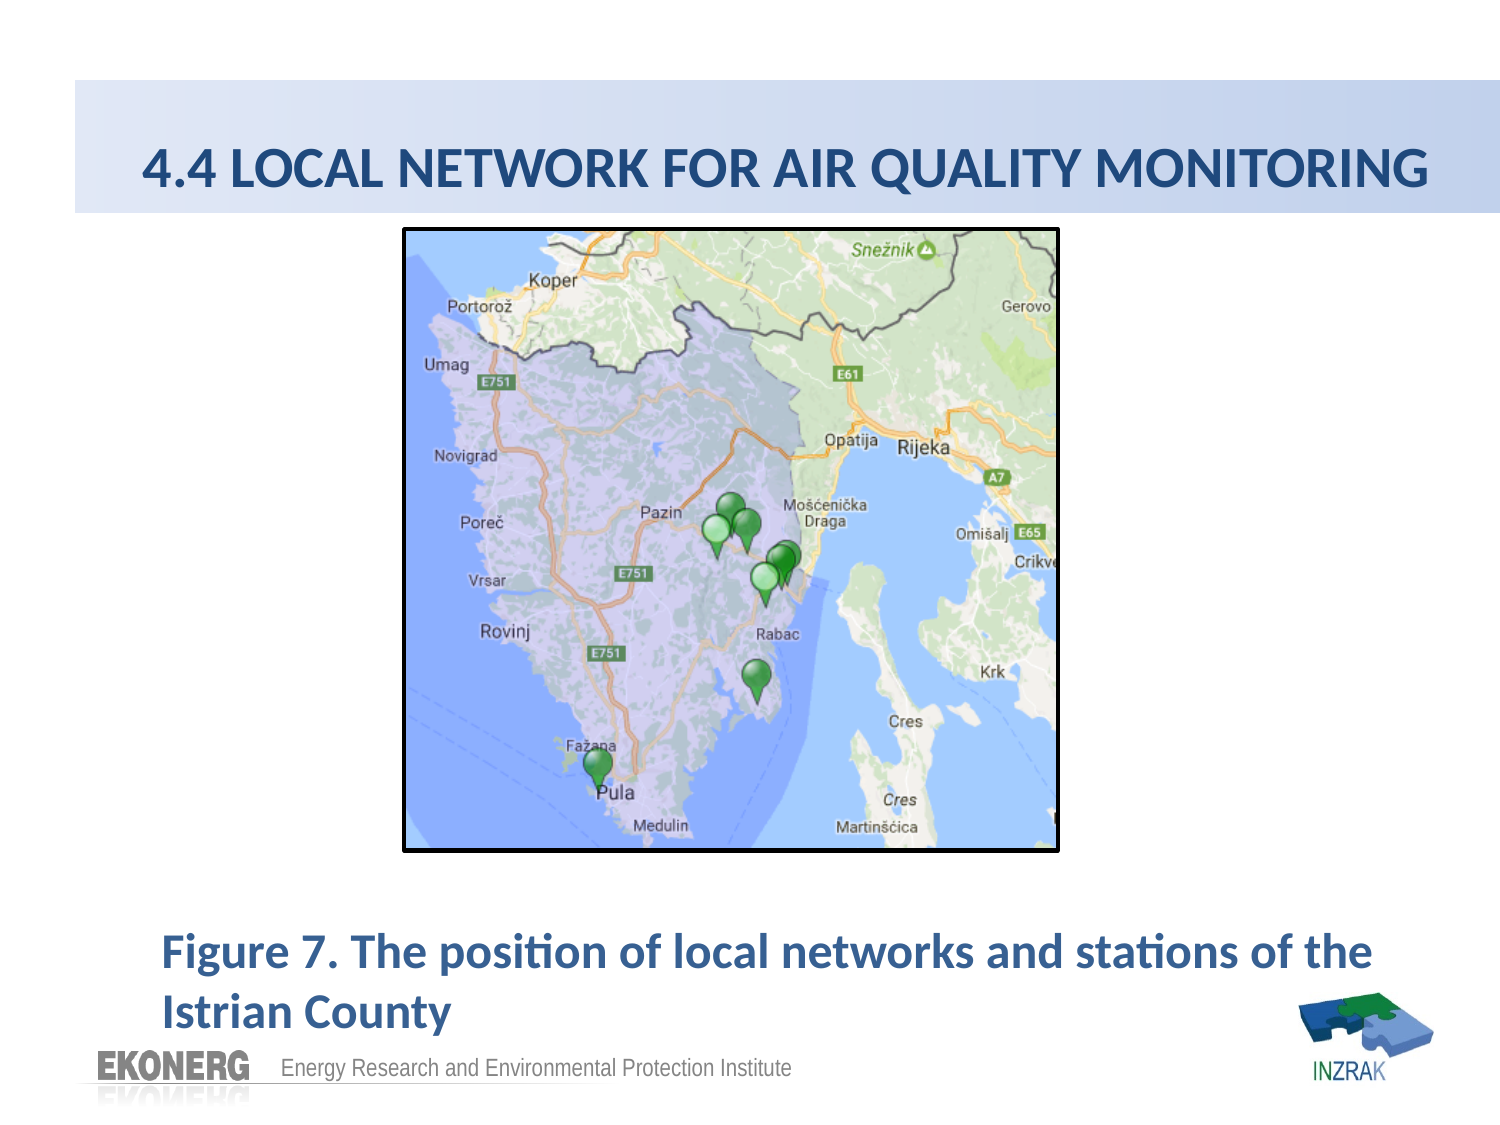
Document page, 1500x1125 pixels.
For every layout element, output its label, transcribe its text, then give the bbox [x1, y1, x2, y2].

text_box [61, 1038, 871, 1112]
title 4.4 LOCAL NETWORK FOR AIR QUALITY MONITORING [75, 80, 1500, 213]
picture [405, 230, 1056, 849]
picture [1298, 992, 1434, 1088]
text_box Figure 7. The position of local networks and stations of the Istrian County [146, 910, 1400, 1046]
